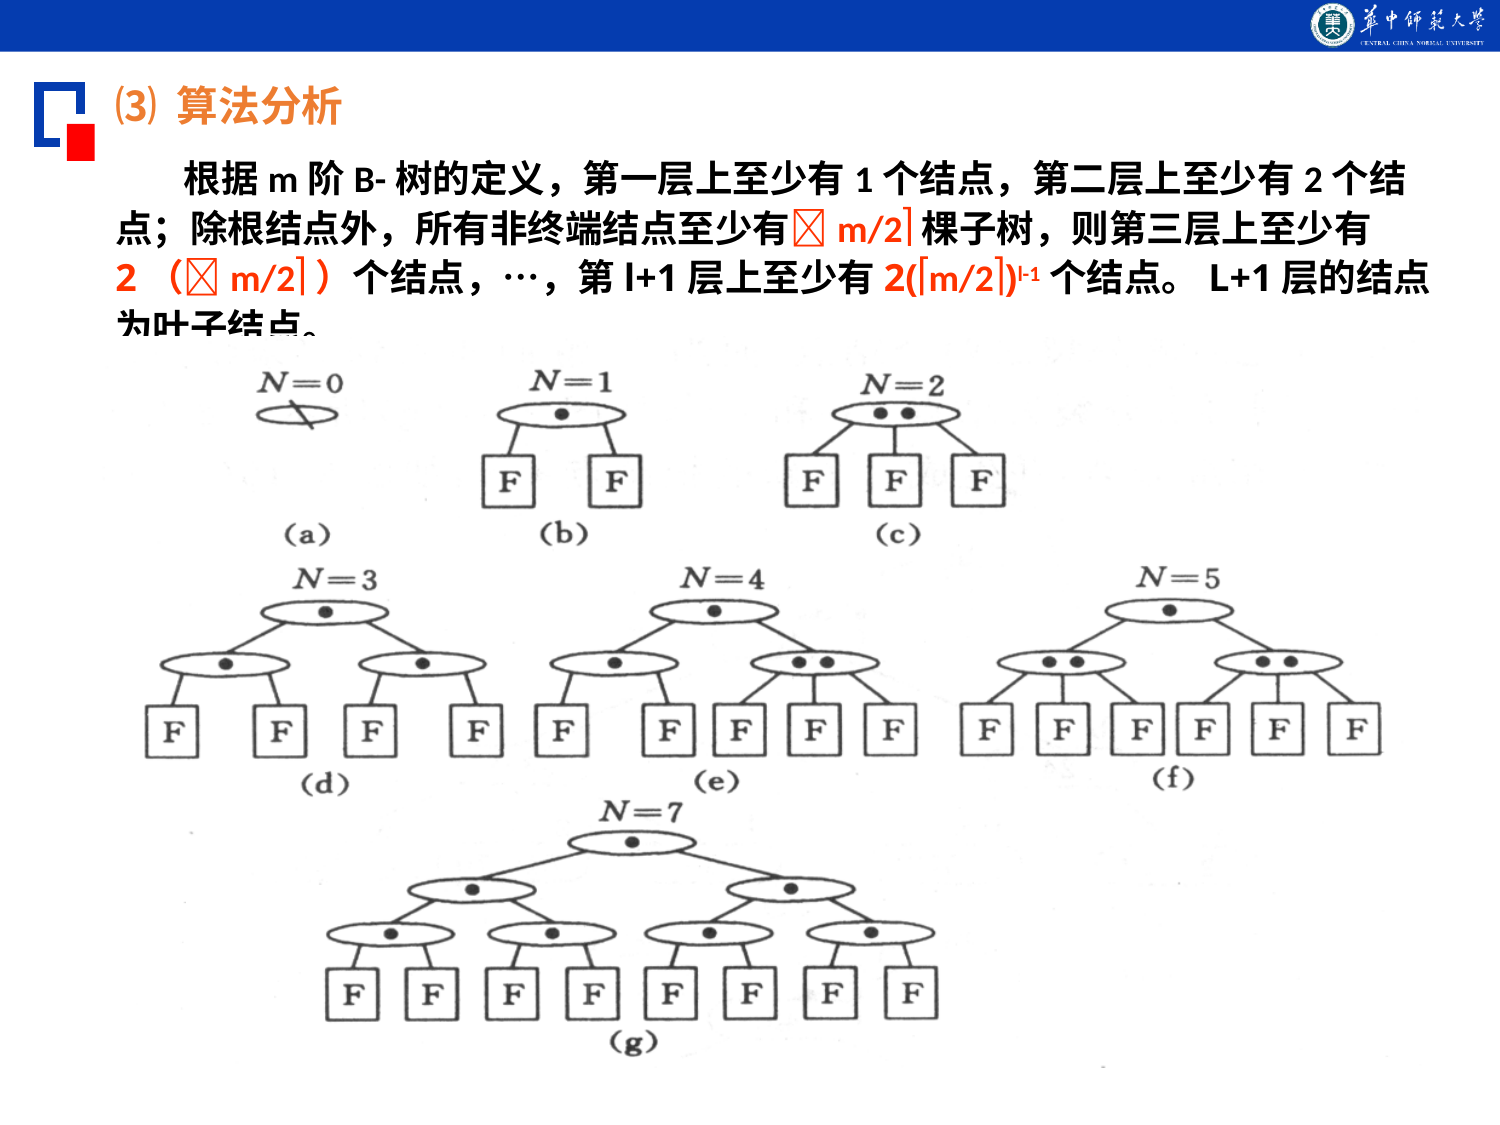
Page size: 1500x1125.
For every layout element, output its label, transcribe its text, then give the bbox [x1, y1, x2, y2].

picture [100, 336, 1435, 1068]
list ⑶ 算法分析 根据m阶B-树的定义，第一层上至少有1个结点，第二层上至少有2个结点；除根结点外，所有非终端结点至少有m/2棵子树，则第三层上至少有 2（m/2）个结点，…，第l+1层上至少有2(m/2)l-1个结点。L+1层的结点为叶子结点。 [100, 67, 1459, 374]
picture [1310, 2, 1486, 48]
